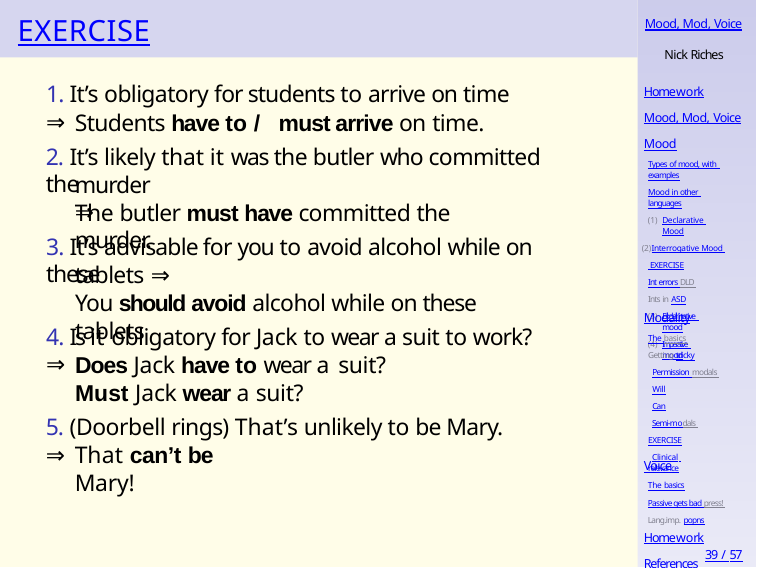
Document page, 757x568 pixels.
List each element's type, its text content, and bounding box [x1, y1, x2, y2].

text_box 1. It’s obligatory for students to arrive on time ⇒ [43, 78, 525, 99]
text_box Voice The basics Passive gets bad press! Lang.imp. popns [641, 447, 735, 527]
text_box 3. It’s advisable for you to avoid alcohol while on these [43, 230, 575, 288]
text_box Nick Riches [662, 44, 732, 62]
text_box Students have to / must arrive on time. 2. It’s likely that it was the butler who committed the [43, 99, 565, 197]
text_box The butler must have committed the murder. [72, 196, 520, 230]
title EXERCISE [15, 9, 154, 108]
text_box That can’t be Mary! [72, 439, 280, 496]
text_box Homework [641, 527, 705, 554]
text_box Mood Types of mood, with examples Mood in other languages Declarative Mood Interrogative Mood EXERCISE Int errors DLD Ints in ASD Exclamative mood Imperative mood [641, 125, 743, 362]
text_box [0, 0, 638, 58]
text_box murder ⇒ [72, 168, 175, 196]
text_box 4. Is it obligatory for Jack to wear a suit to work? ⇒ [43, 320, 559, 378]
text_box Homework [641, 81, 705, 107]
text_box Mood, Mod, Voice [642, 13, 751, 33]
text_box Does Jack have to wear a suit? Must Jack wear a suit? [72, 348, 387, 407]
picture [637, 0, 756, 567]
text_box Modality The basics Getting tricky Permission modals Will Can Semi-modals EXERCISE Clinical relevance [641, 299, 723, 447]
text_box 5. (Doorbell rings) That’s unlikely to be Mary. ⇒ [43, 410, 526, 468]
text_box Mood, Mod, Voice [641, 107, 751, 127]
text_box You should avoid alcohol while on these tablets [72, 286, 538, 320]
text_box tablets ⇒ [72, 258, 171, 286]
text_box 39 / 57 [703, 545, 745, 565]
text_box References [641, 554, 705, 568]
